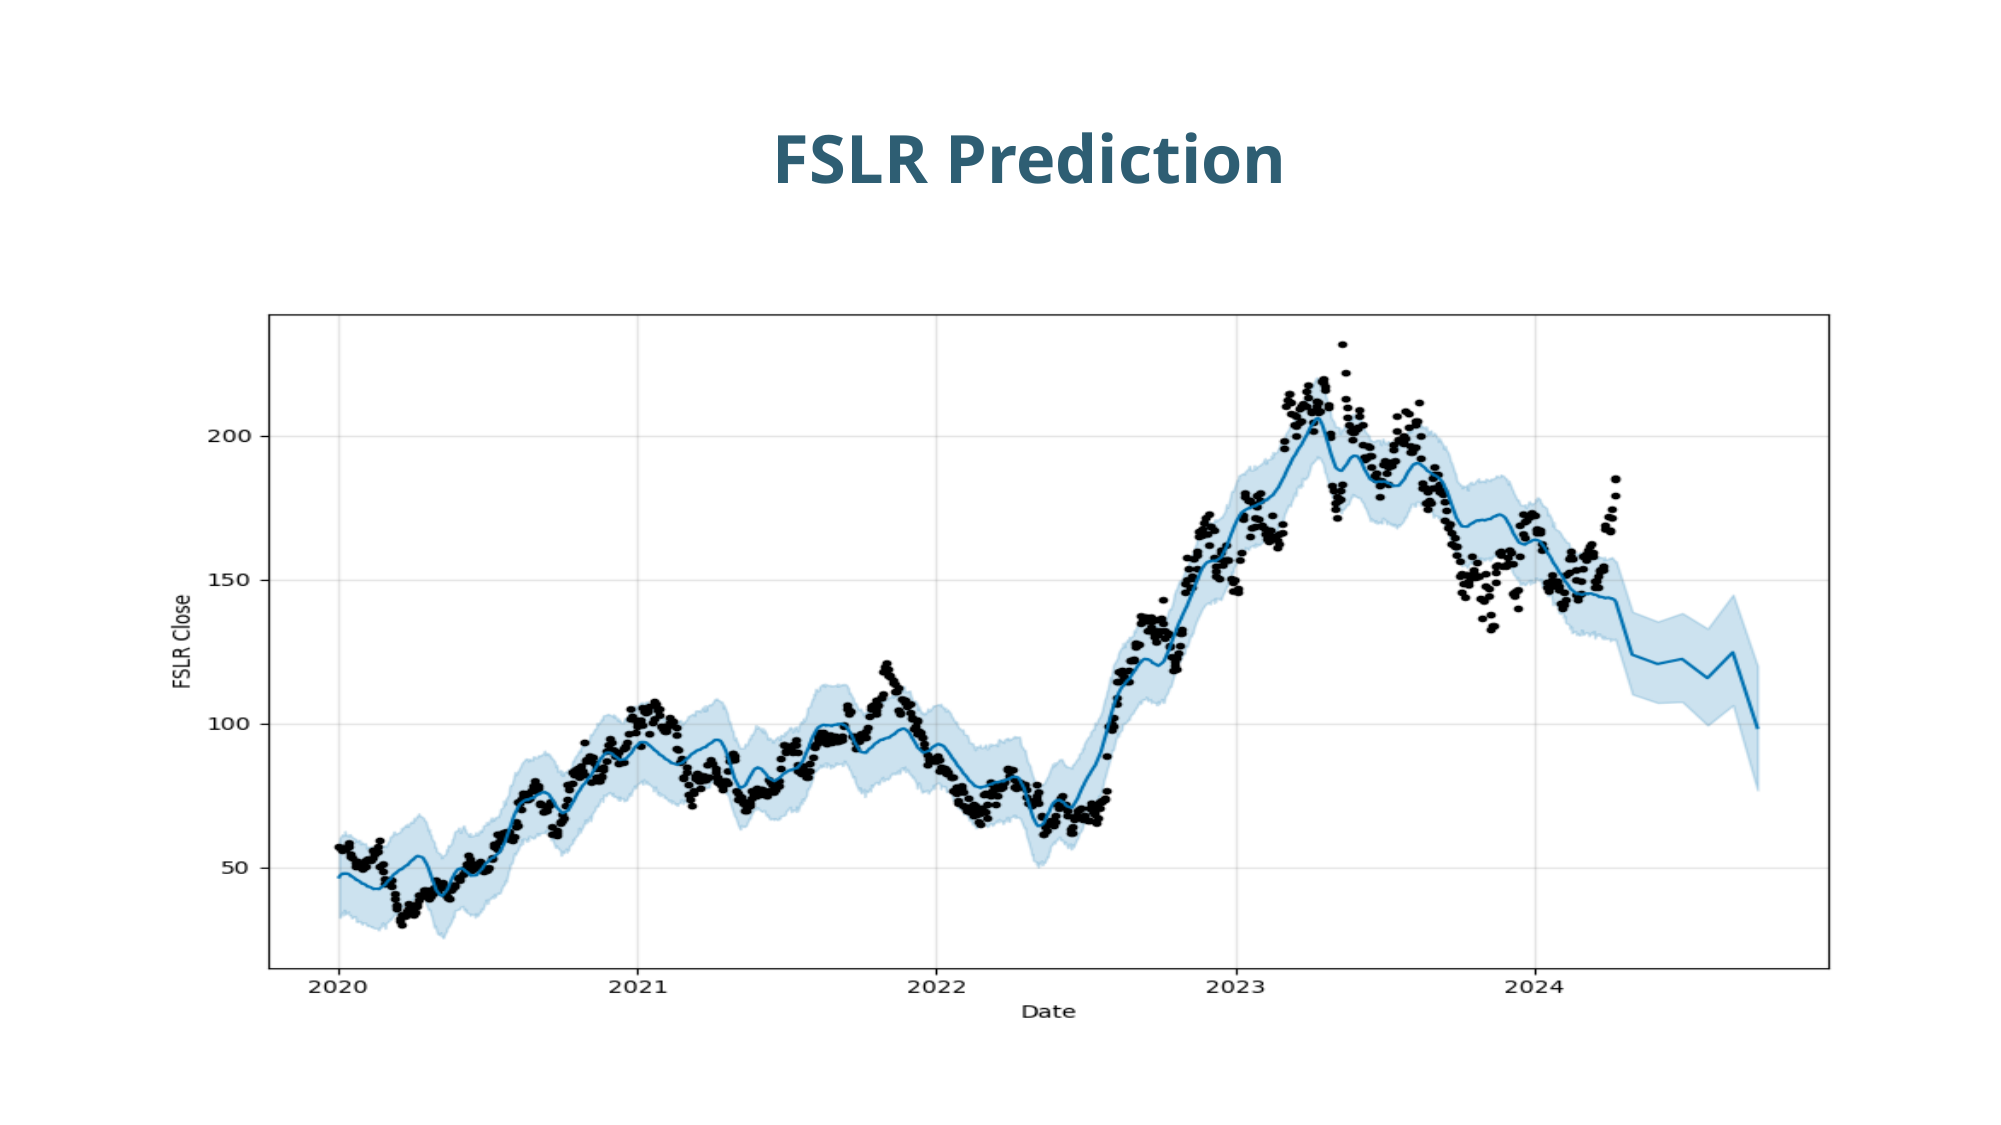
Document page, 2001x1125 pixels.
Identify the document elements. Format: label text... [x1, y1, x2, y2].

title FSLR Prediction [68, 97, 1932, 223]
picture [155, 302, 1844, 1034]
